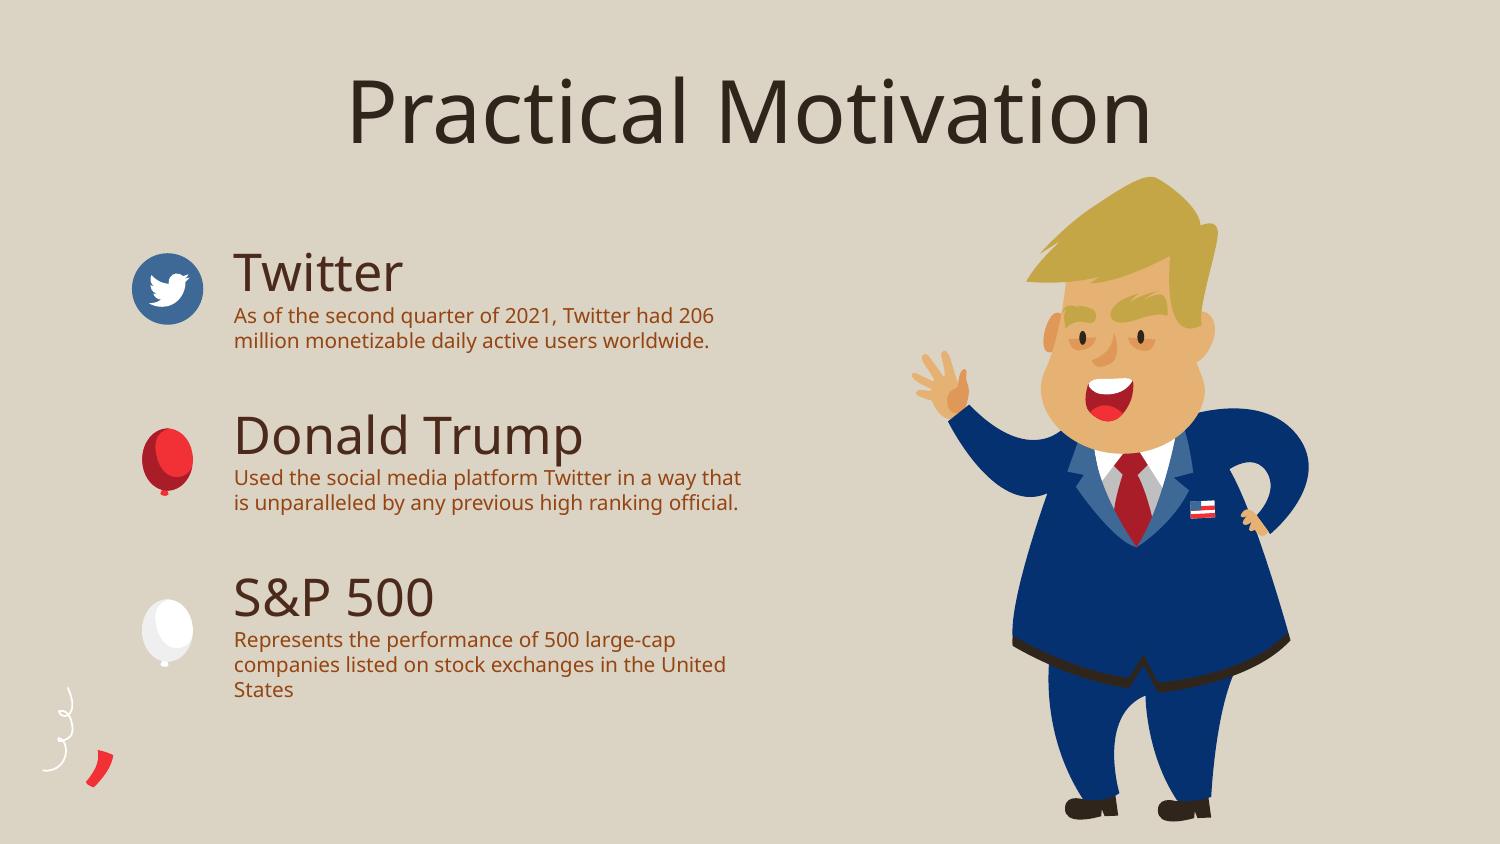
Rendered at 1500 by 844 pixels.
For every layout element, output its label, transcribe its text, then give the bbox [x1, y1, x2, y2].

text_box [131, 252, 204, 325]
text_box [141, 428, 194, 497]
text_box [141, 599, 194, 668]
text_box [911, 176, 1335, 822]
text_box Practical Motivation [116, 104, 1384, 184]
text_box Twitter As of the second quarter of 2021, Twitter had 206 million monetizable daily active users worldwide. Donald Trump Used the social media platform Twitter in a way that is unparalleled by any previous high ranking official. S&P 500 Represents the performance of 500 large-cap companies listed on stock exchanges in the United States [218, 270, 771, 734]
